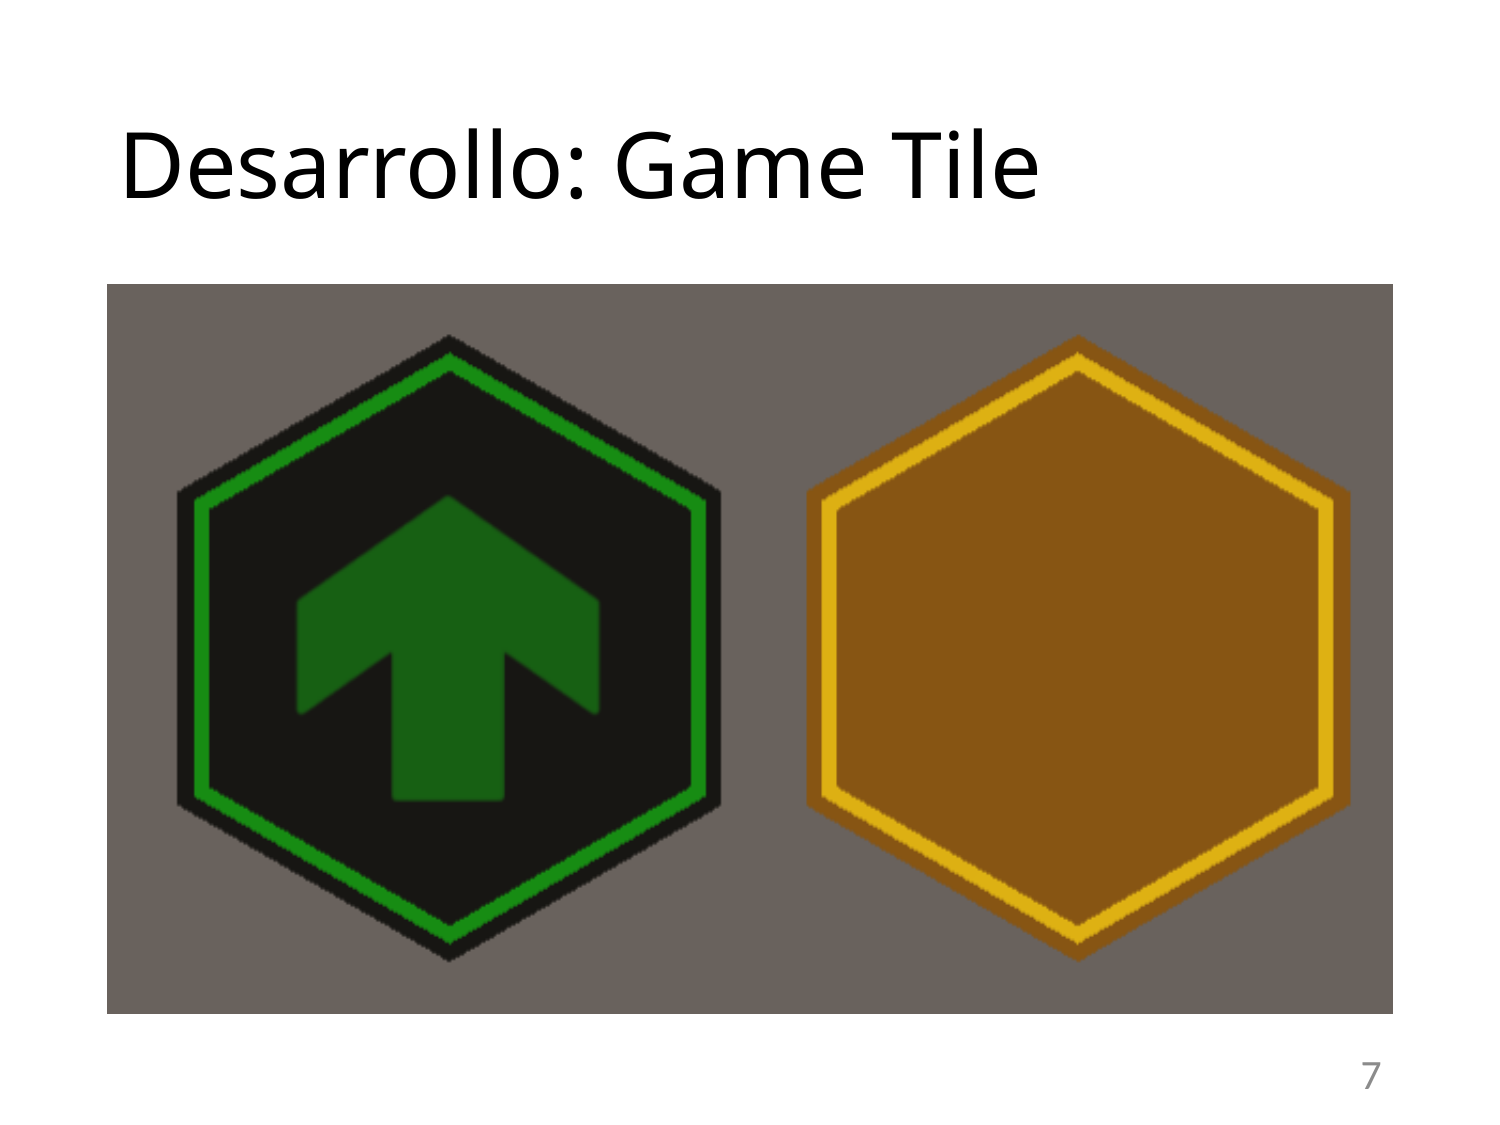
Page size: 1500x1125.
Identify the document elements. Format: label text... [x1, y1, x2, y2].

slide_number 7 [1059, 1042, 1397, 1103]
picture [106, 284, 1393, 1014]
title Desarrollo: Game Tile [103, 59, 1397, 278]
